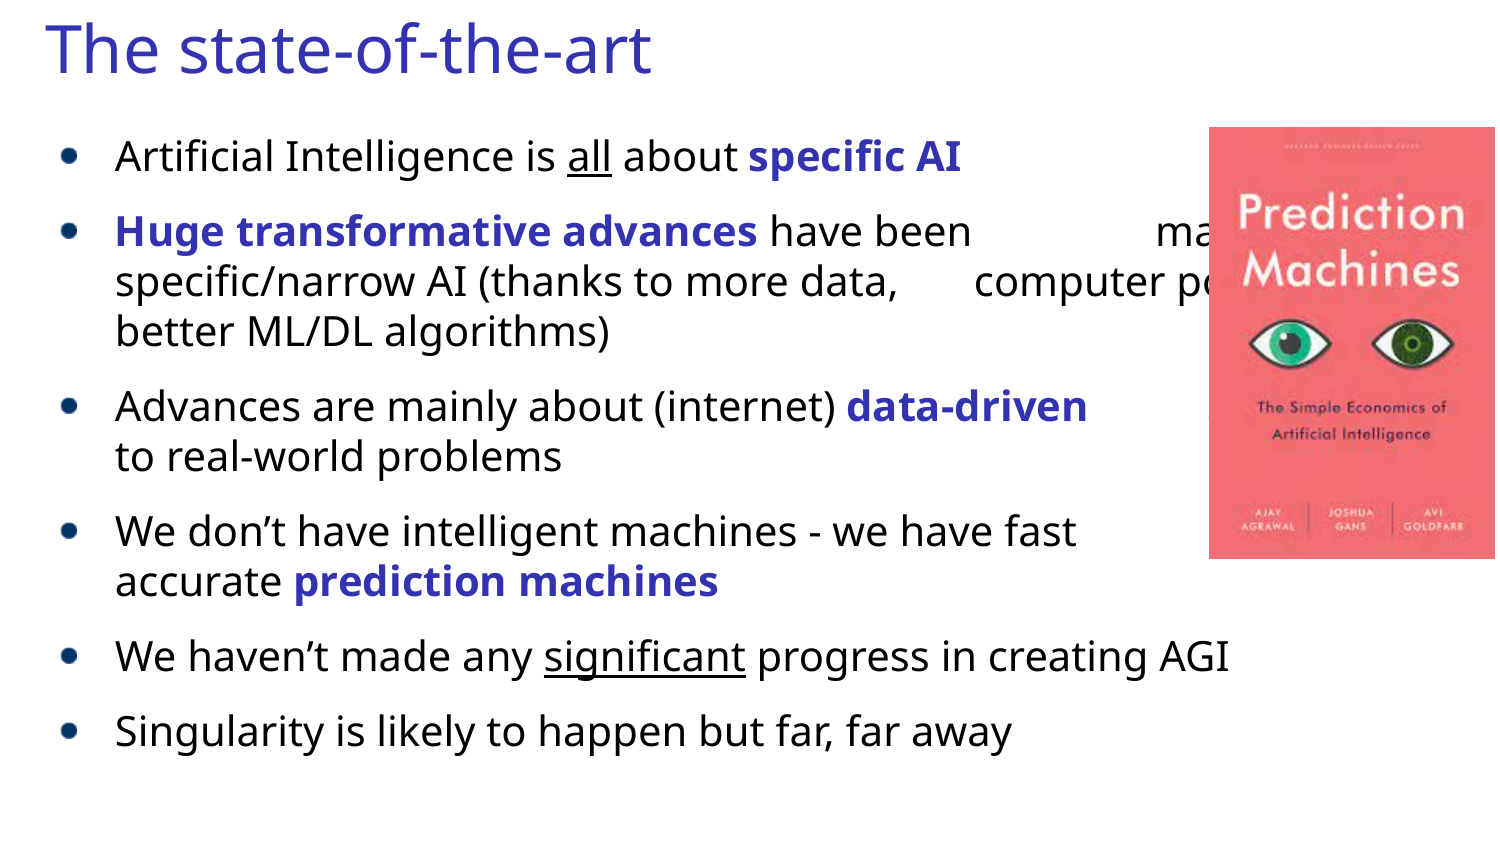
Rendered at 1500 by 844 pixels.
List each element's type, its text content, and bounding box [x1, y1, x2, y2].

picture [58, 145, 77, 164]
picture [58, 395, 77, 414]
list Artificial Intelligence is all about specific AI Huge transformative advances have been made in specific/narrow AI (thanks to more data, computer power & better ML/DL algorithms) Advances are mainly about (internet) data-driven solutions to real-world problems We don’t have intelligent machines - we have fast and accurate prediction machines We haven’t made any significant progress in creating AGI Singularity is likely to happen but far, far away [43, 121, 1419, 798]
picture [1208, 126, 1496, 559]
picture [58, 220, 77, 239]
picture [58, 720, 77, 739]
picture [58, 645, 77, 664]
picture [58, 520, 77, 539]
title The state-of-the-art [0, 0, 1463, 94]
